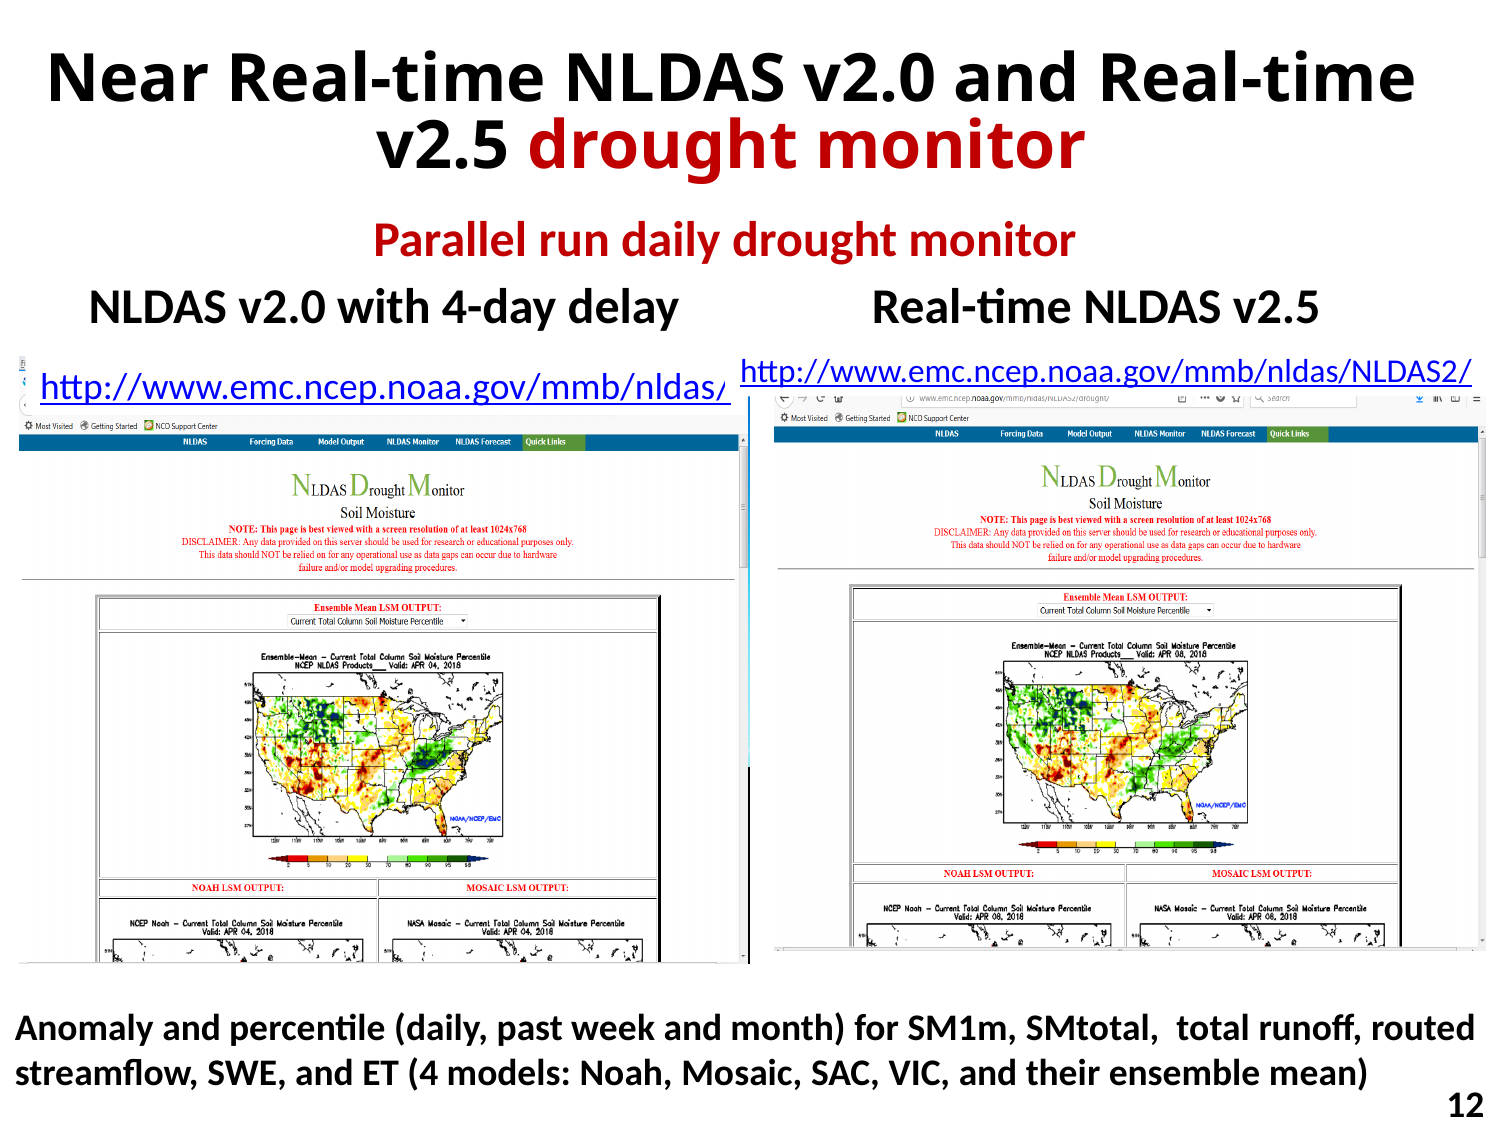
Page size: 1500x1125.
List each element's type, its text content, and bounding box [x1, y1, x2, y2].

text_box http://www.emc.ncep.noaa.gov/mmb/nldas/NLDAS2/ [755, 341, 1499, 397]
picture [1211, 431, 1220, 436]
picture [18, 322, 751, 965]
picture [1160, 431, 1170, 436]
picture [1094, 432, 1106, 436]
text_box Real-time NLDAS v2.5 [857, 265, 1336, 341]
picture [1144, 431, 1153, 436]
text_box Anomaly and percentile (daily, past week and month) for SM1m, SMtotal, total runoff, routed streamflow, SWE, and ET (4 models: Noah, Mosaic, SAC, VIC, and their ensemble mean) [0, 995, 1500, 1100]
picture [1068, 431, 1078, 436]
text_box Parallel run daily drought monitor [358, 198, 1092, 274]
picture [422, 439, 437, 444]
picture [773, 354, 1487, 952]
text_box 12 [1431, 1100, 1500, 1125]
text_box Near Real-time NLDAS v2.0 and Real-time v2.5 drought monitor [19, 40, 1444, 190]
text_box NLDAS v2.0 with 4-day delay [73, 265, 695, 321]
